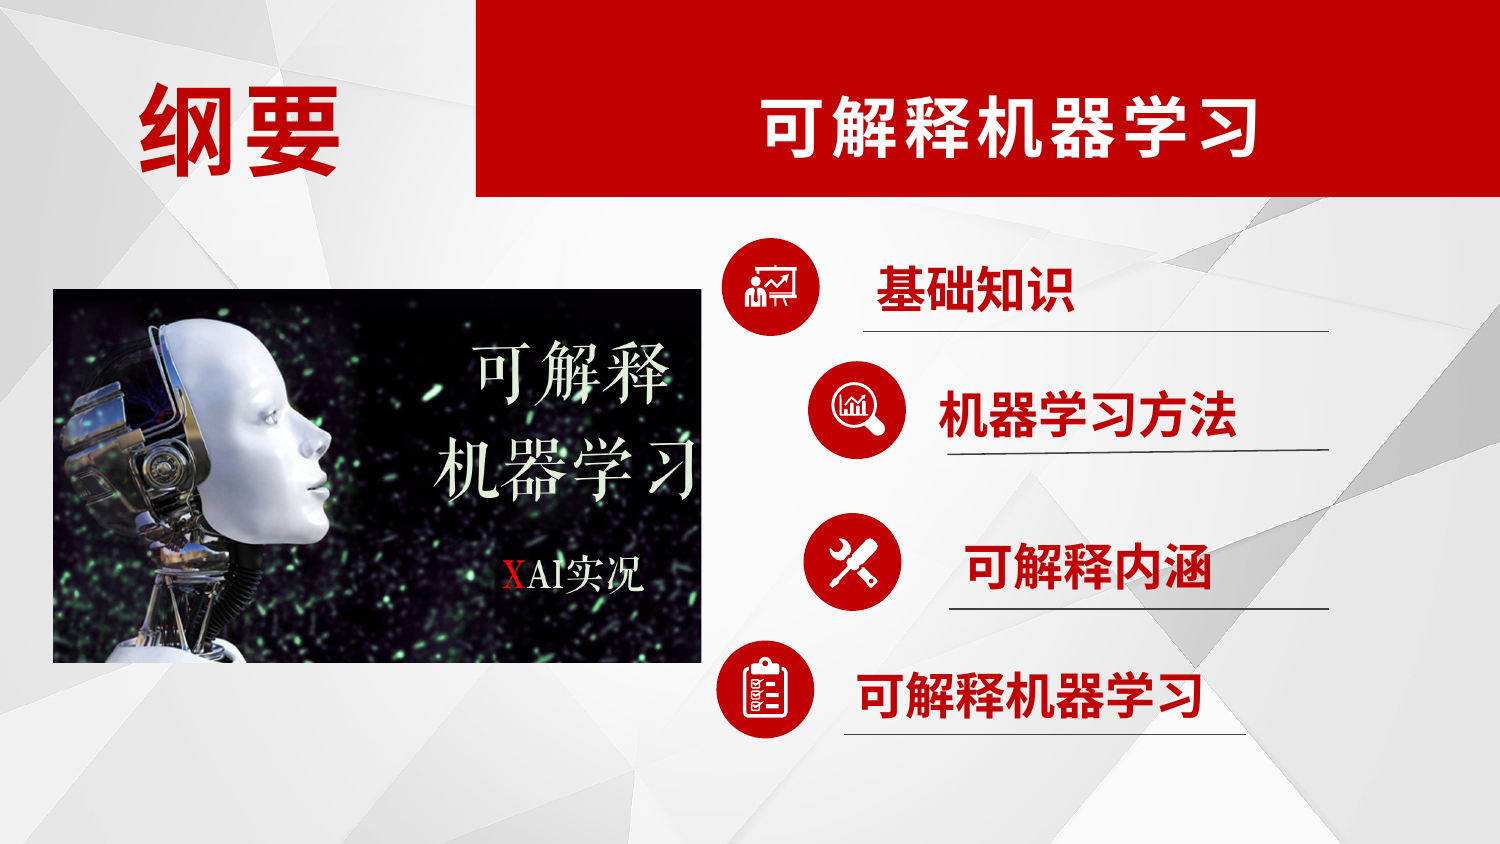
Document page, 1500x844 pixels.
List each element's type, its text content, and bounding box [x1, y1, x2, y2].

picture [0, 197, 1500, 844]
text_box 基础知识 [864, 252, 1376, 325]
text_box 纲要 [0, 1, 491, 197]
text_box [803, 512, 902, 612]
text_box [474, 0, 1500, 199]
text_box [716, 640, 815, 739]
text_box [721, 237, 820, 337]
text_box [807, 360, 907, 460]
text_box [947, 449, 1330, 455]
text_box 可解释机器学习 [844, 658, 1353, 731]
text_box 可解释内涵 [952, 529, 1365, 601]
text_box 可解释机器学习 [517, 38, 1500, 174]
text_box 机器学习方法 [927, 377, 1413, 450]
